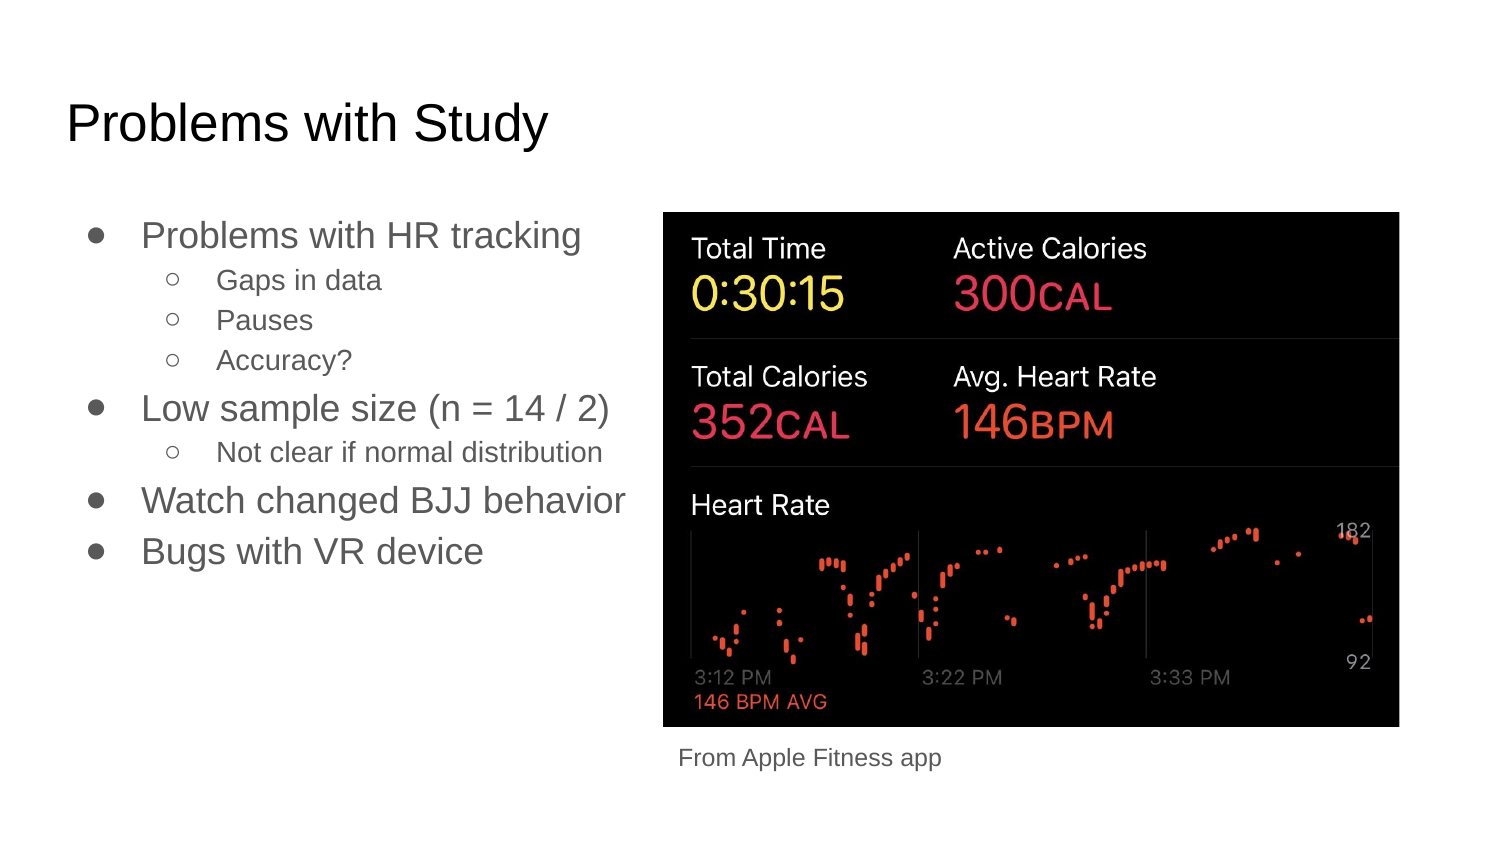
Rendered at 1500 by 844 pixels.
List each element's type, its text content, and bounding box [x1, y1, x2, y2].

list Problems with HR tracking Gaps in data Pauses Accuracy? Low sample size (n = 14 / 2) Not clear if normal distribution Watch changed BJJ behavior Bugs with VR device [51, 189, 1449, 750]
text_box From Apple Fitness app [663, 734, 1381, 787]
title Problems with Study [51, 72, 1449, 167]
picture [662, 211, 1400, 727]
